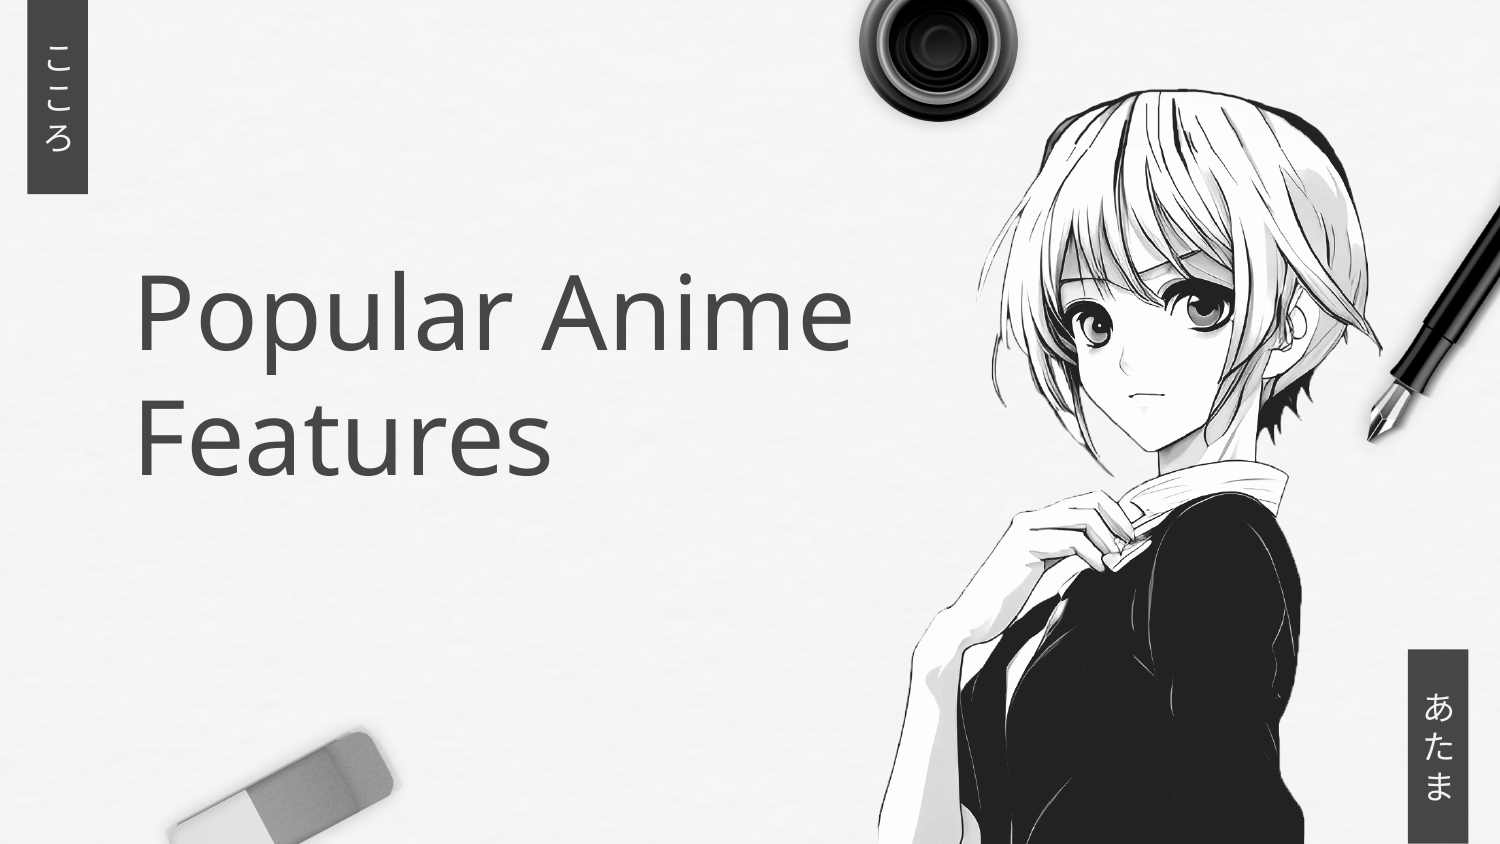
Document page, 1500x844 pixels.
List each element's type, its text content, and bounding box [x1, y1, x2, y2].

text_box こころ [27, 0, 88, 195]
title Popular Anime Features [116, 246, 860, 512]
picture [153, 675, 414, 844]
text_box あたま [1407, 649, 1469, 844]
picture [859, 0, 1500, 844]
